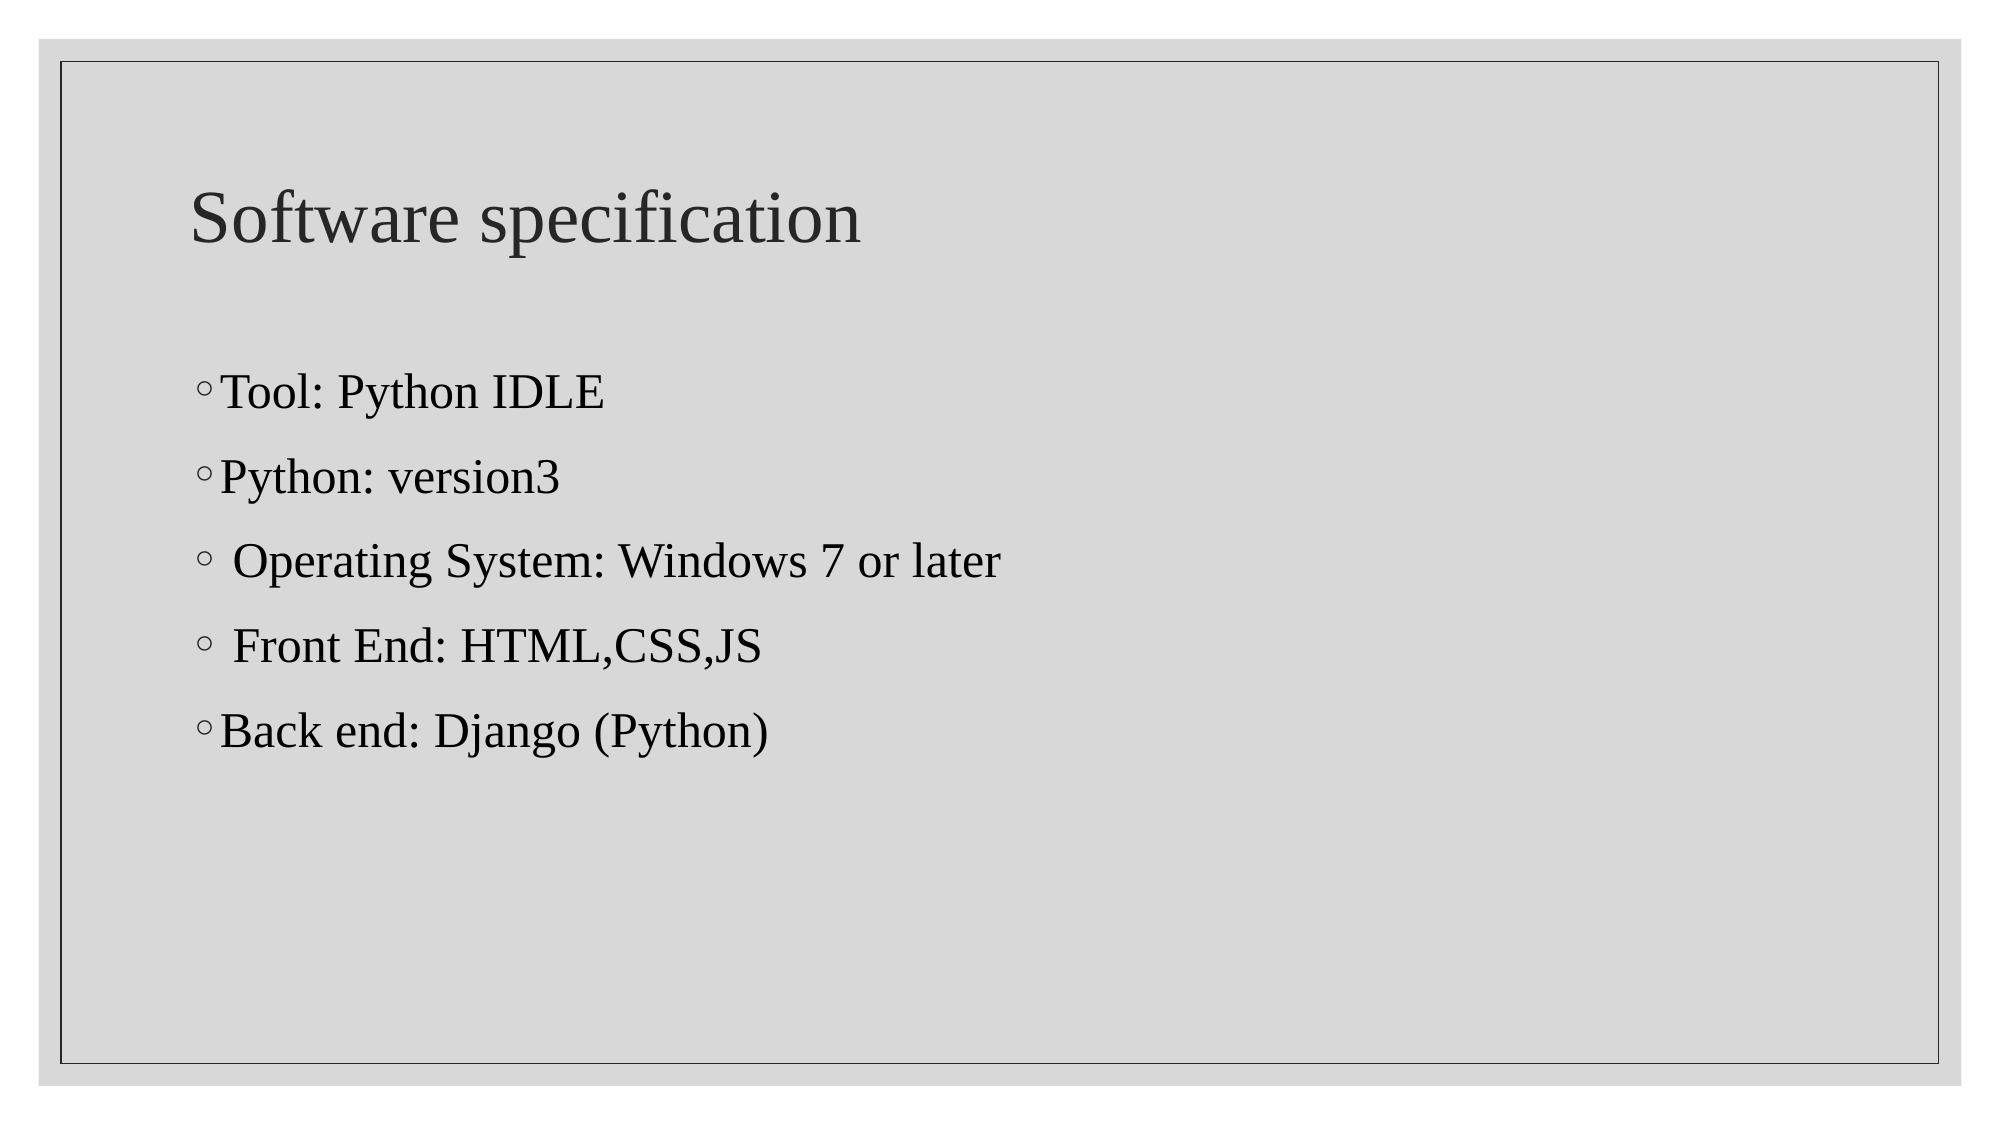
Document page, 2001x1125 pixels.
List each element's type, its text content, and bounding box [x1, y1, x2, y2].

list Tool: Python IDLE Python: version3 Operating System: Windows 7 or later Front End: HTML,CSS,JS Back end: Django (Python) [174, 345, 1825, 977]
title Software specification [174, 105, 1825, 331]
